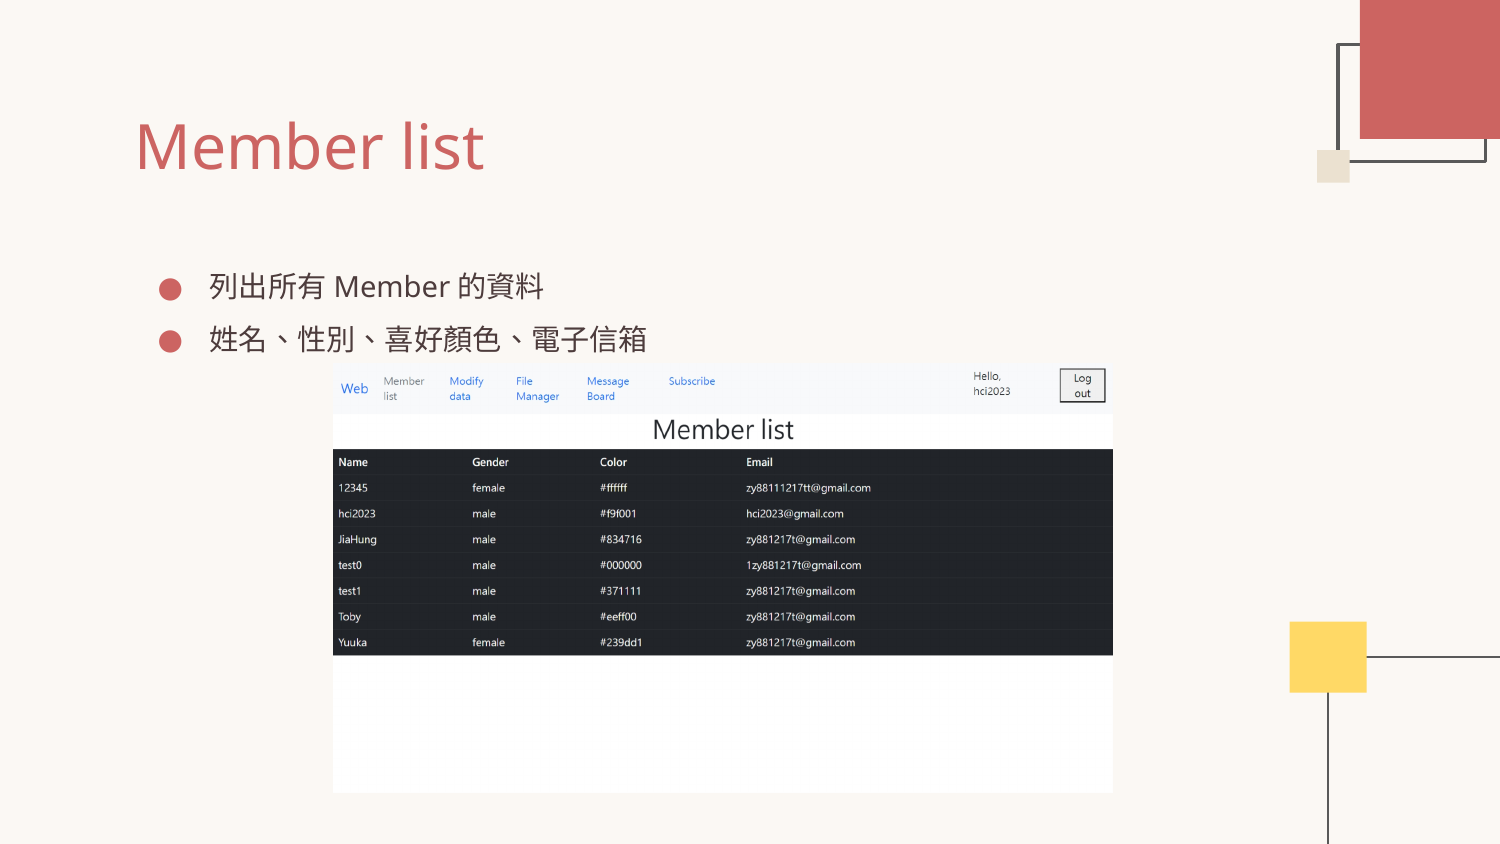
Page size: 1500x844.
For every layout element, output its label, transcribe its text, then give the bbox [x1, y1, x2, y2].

picture [333, 363, 1113, 794]
title Member list [119, 97, 1500, 192]
list 列出所有Member的資料 姓名、性別、喜好顏色、電子信箱 [119, 235, 724, 766]
